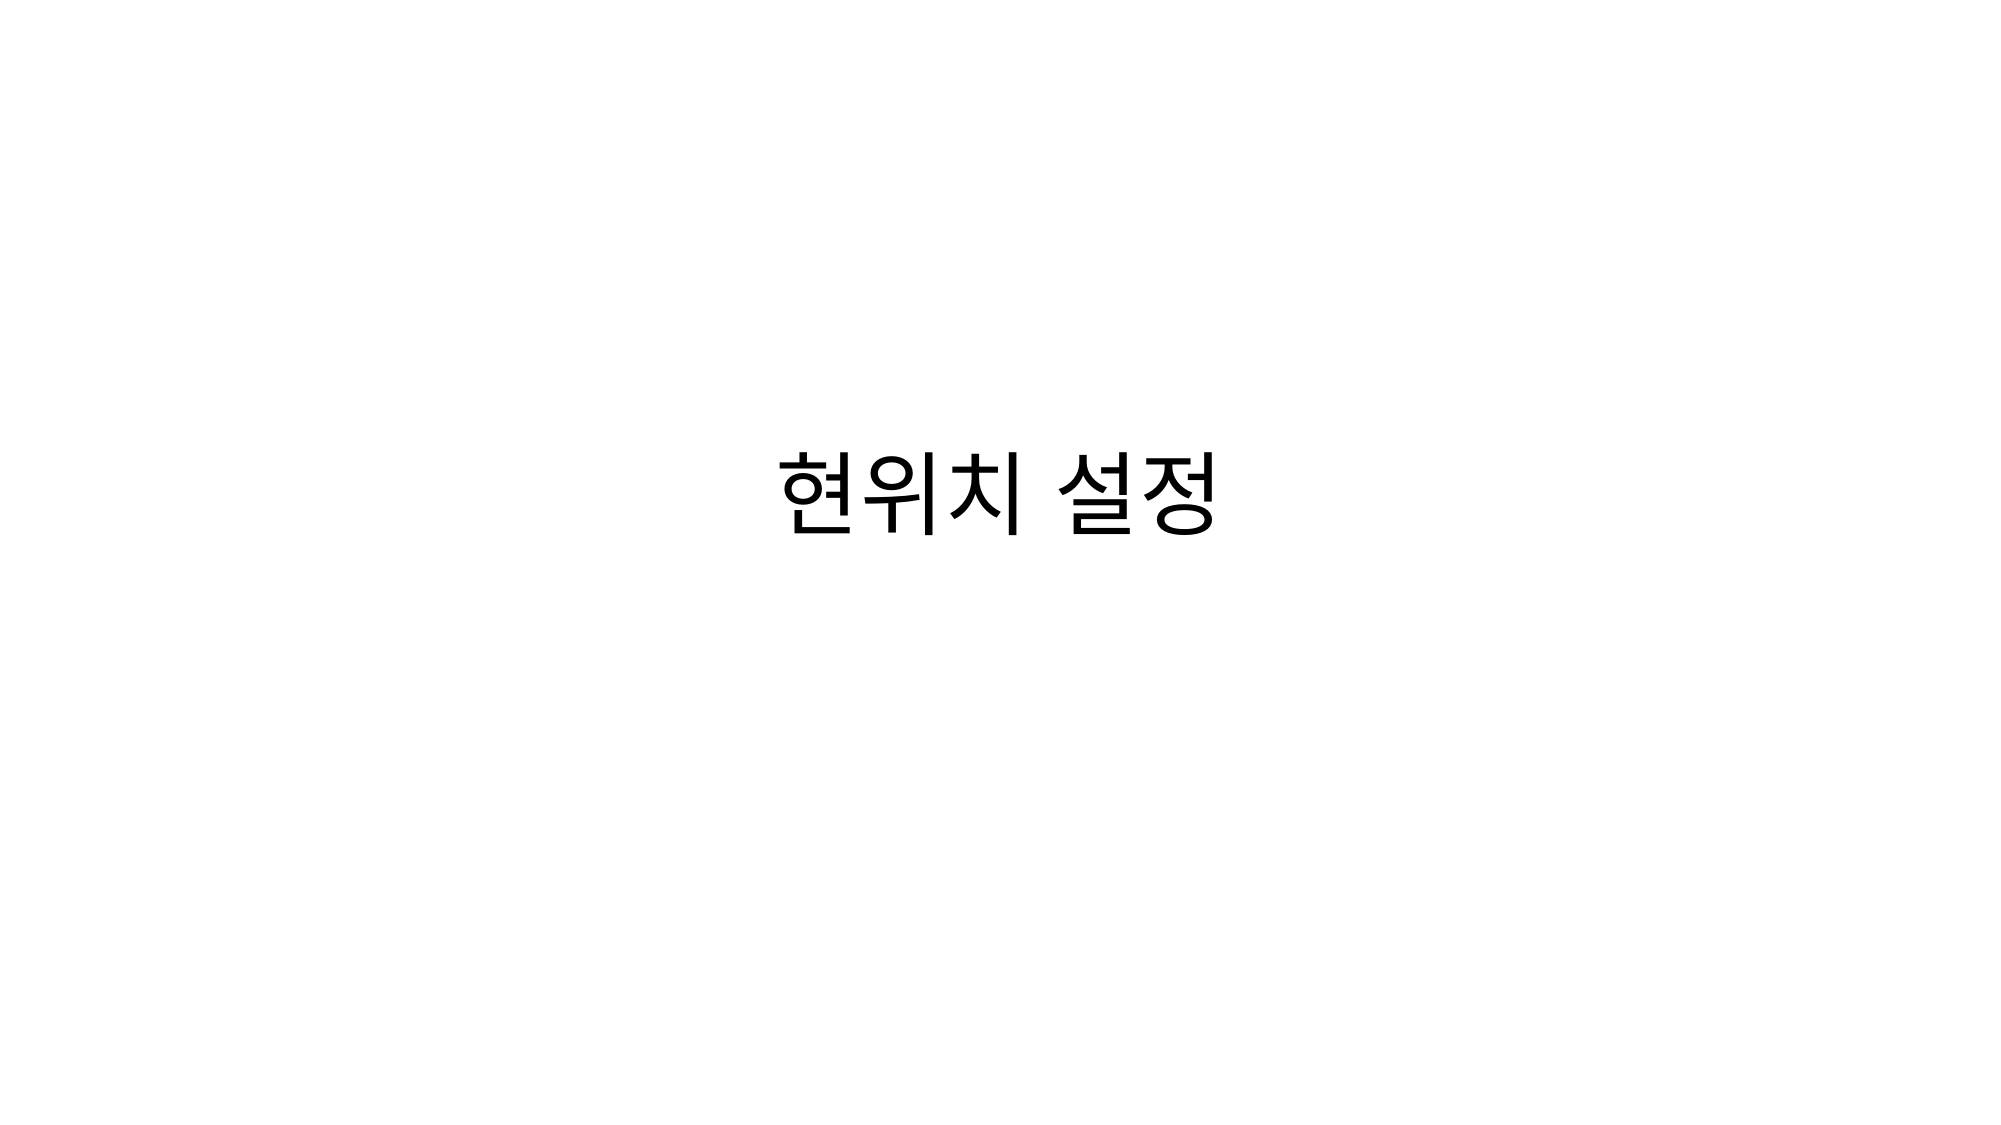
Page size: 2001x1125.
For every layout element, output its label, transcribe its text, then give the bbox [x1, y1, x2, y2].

title 현위치 설정 [137, 390, 1863, 608]
